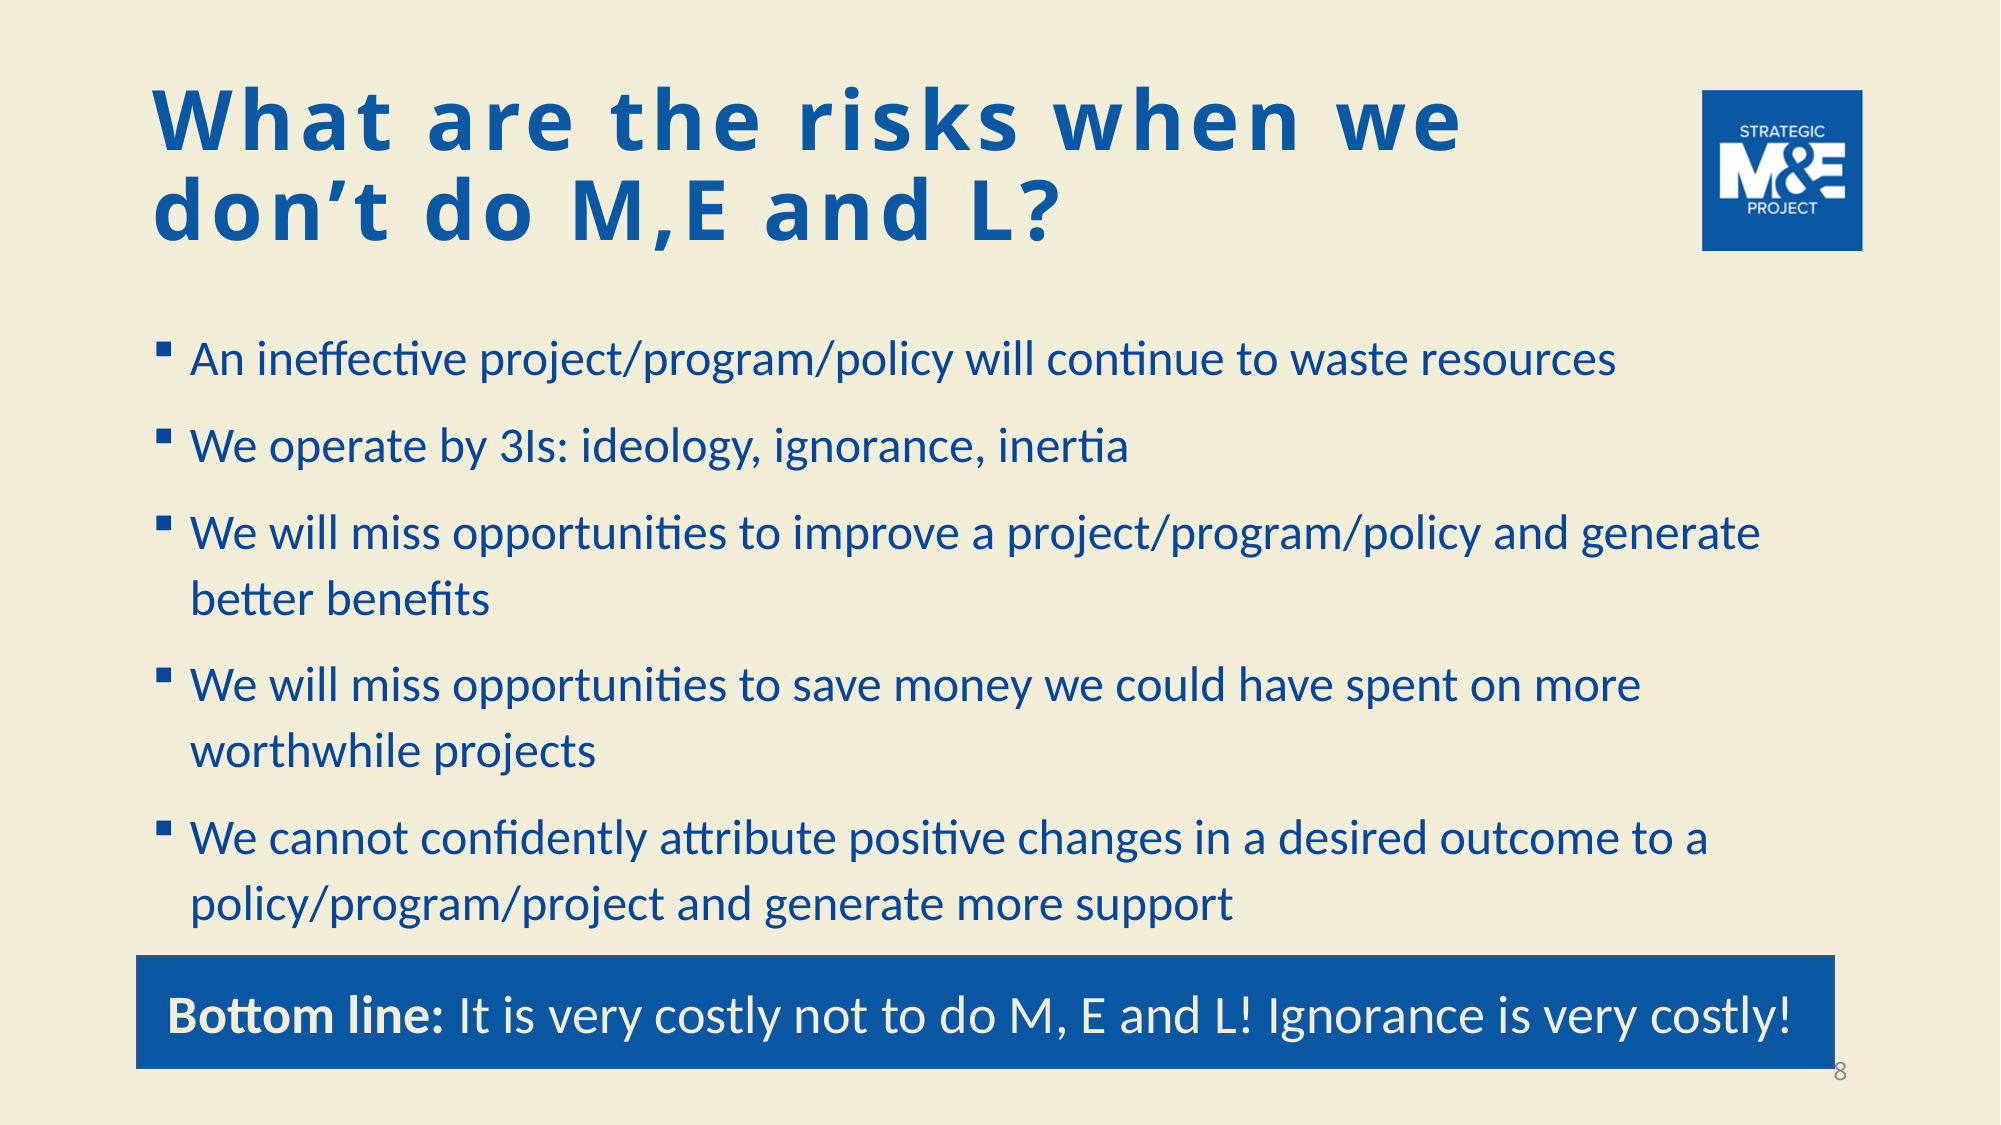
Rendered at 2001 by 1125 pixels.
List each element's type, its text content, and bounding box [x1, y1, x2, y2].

text_box Bottom line: It is very costly not to do M, E and L! Ignorance is very costly! [153, 971, 1841, 1052]
title What are the risks when we don’t do M,E and L? [137, 59, 1667, 278]
slide_number 8 [1412, 1042, 1863, 1103]
text_box [136, 955, 1835, 1069]
picture [1702, 90, 1863, 251]
list An ineffective project/program/policy will continue to waste resources We operate by 3Is: ideology, ignorance, inertia We will miss opportunities to improve a project/program/policy and generate better benefits We will miss opportunities to save money we could have spent on more worthwhile projects We cannot confidently attribute positive changes in a desired outcome to a policy/program/project and generate more support [137, 311, 1835, 955]
